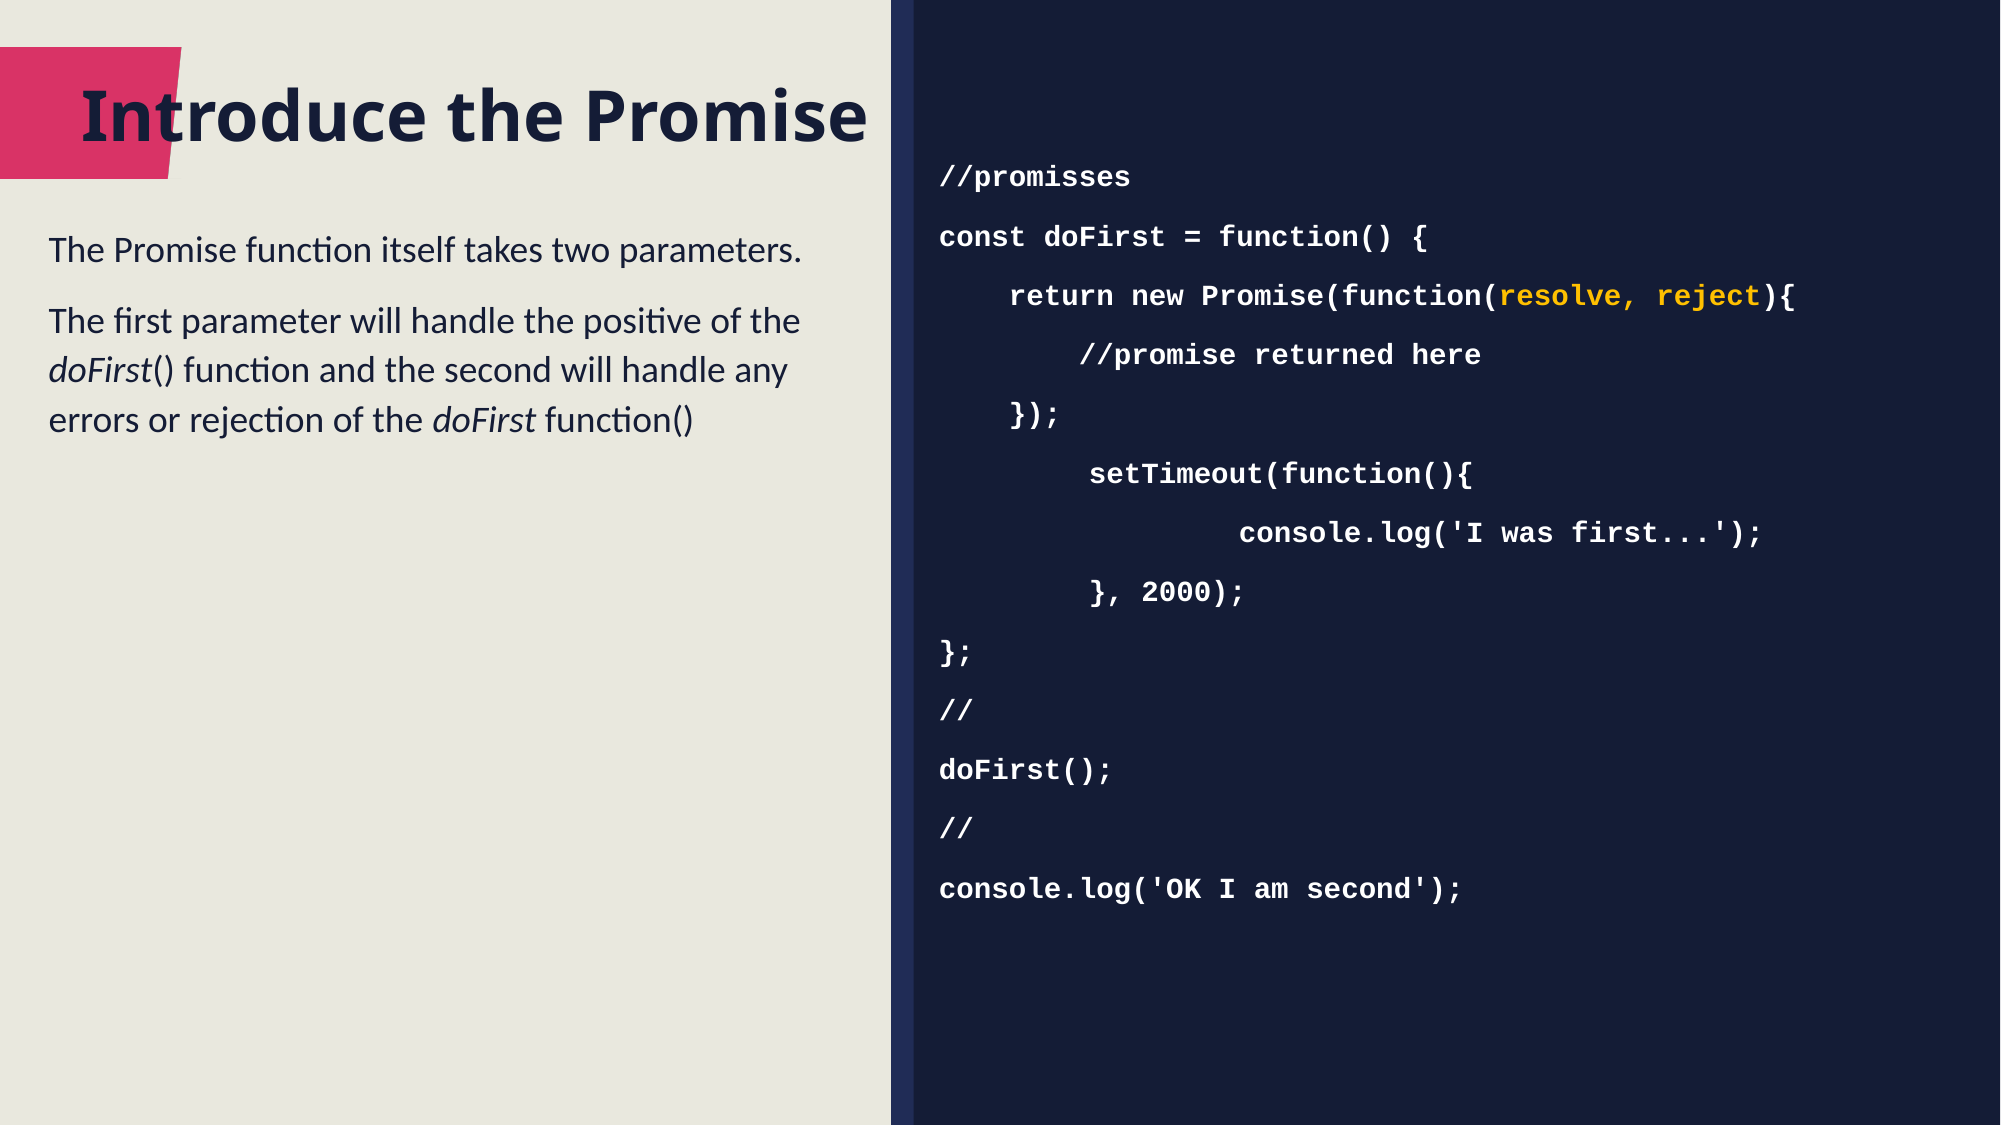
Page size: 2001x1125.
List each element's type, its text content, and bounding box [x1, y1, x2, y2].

list The Promise function itself takes two parameters. The first parameter will handle the positive of the doFirst() function and the second will handle any errors or rejection of the doFirst function() [48, 220, 816, 1019]
list //promisses const doFirst = function() { return new Promise(function(resolve, reject){ //promise returned here }); setTimeout(function(){ console.log('I was first...'); }, 2000); }; // doFirst(); // console.log('OK I am second'); [938, 154, 2000, 1019]
title Introduce the Promise [81, 73, 892, 185]
picture [0, 47, 183, 179]
